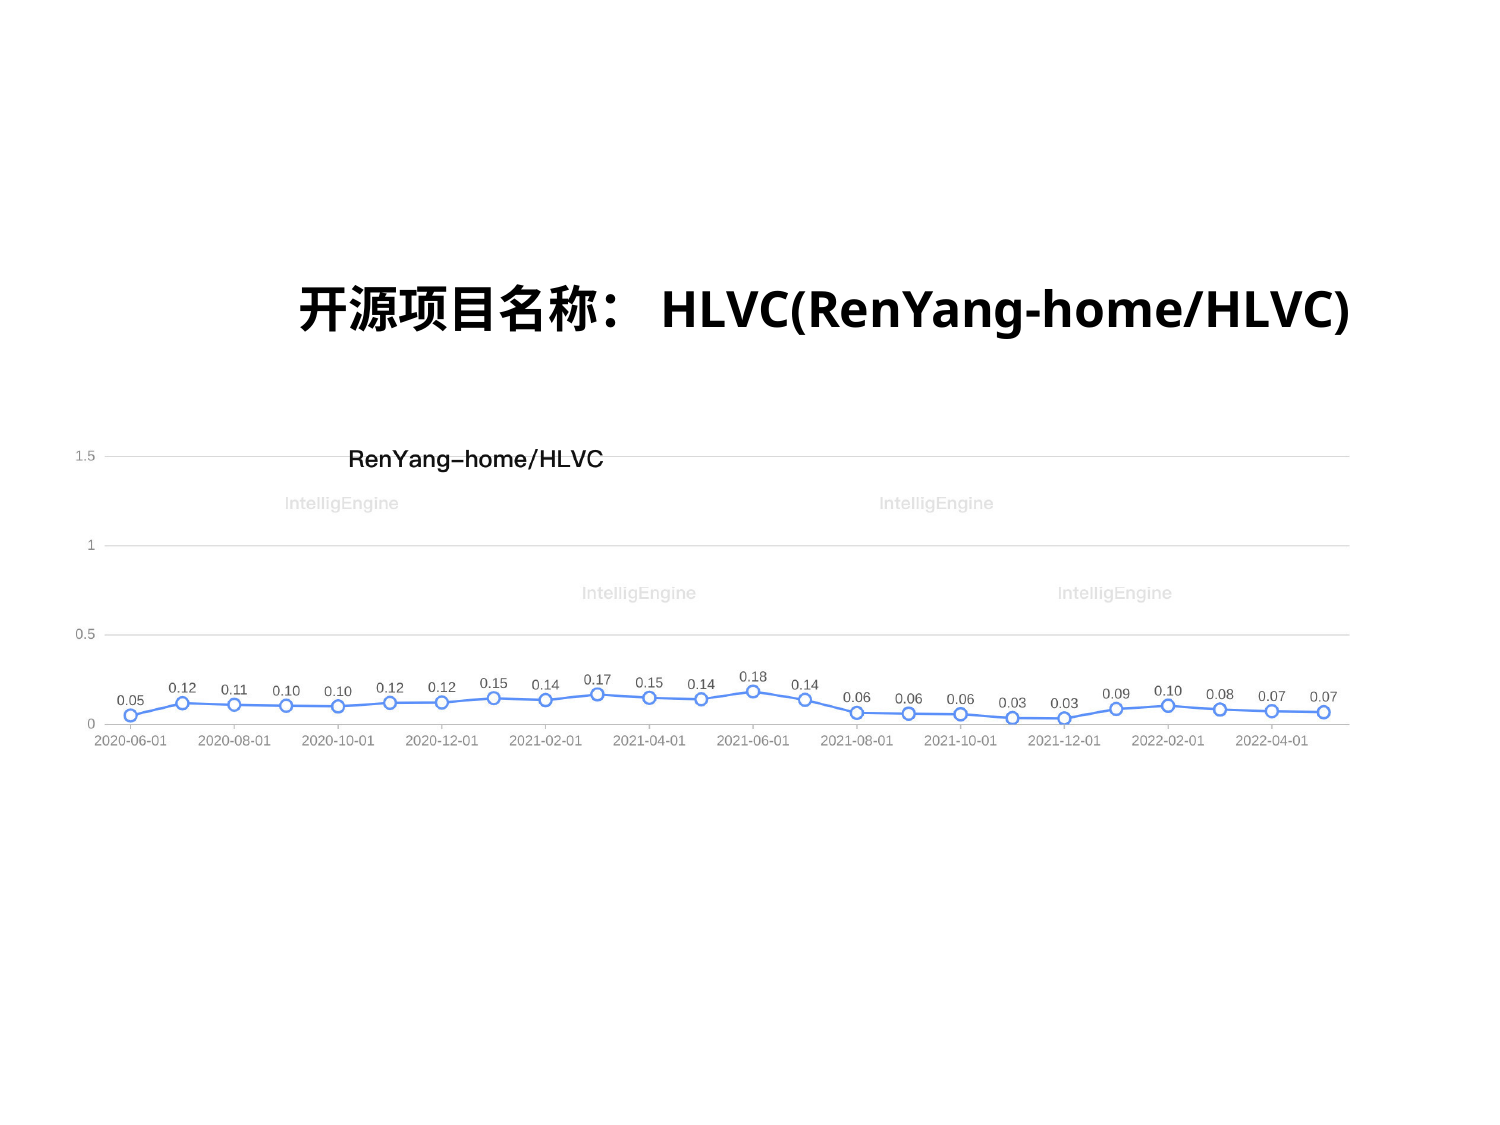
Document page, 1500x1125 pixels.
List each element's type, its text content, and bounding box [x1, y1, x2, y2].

text_box 开源项目名称：HLVC(RenYang-home/HLVC) [283, 224, 1366, 345]
picture [74, 449, 1351, 748]
